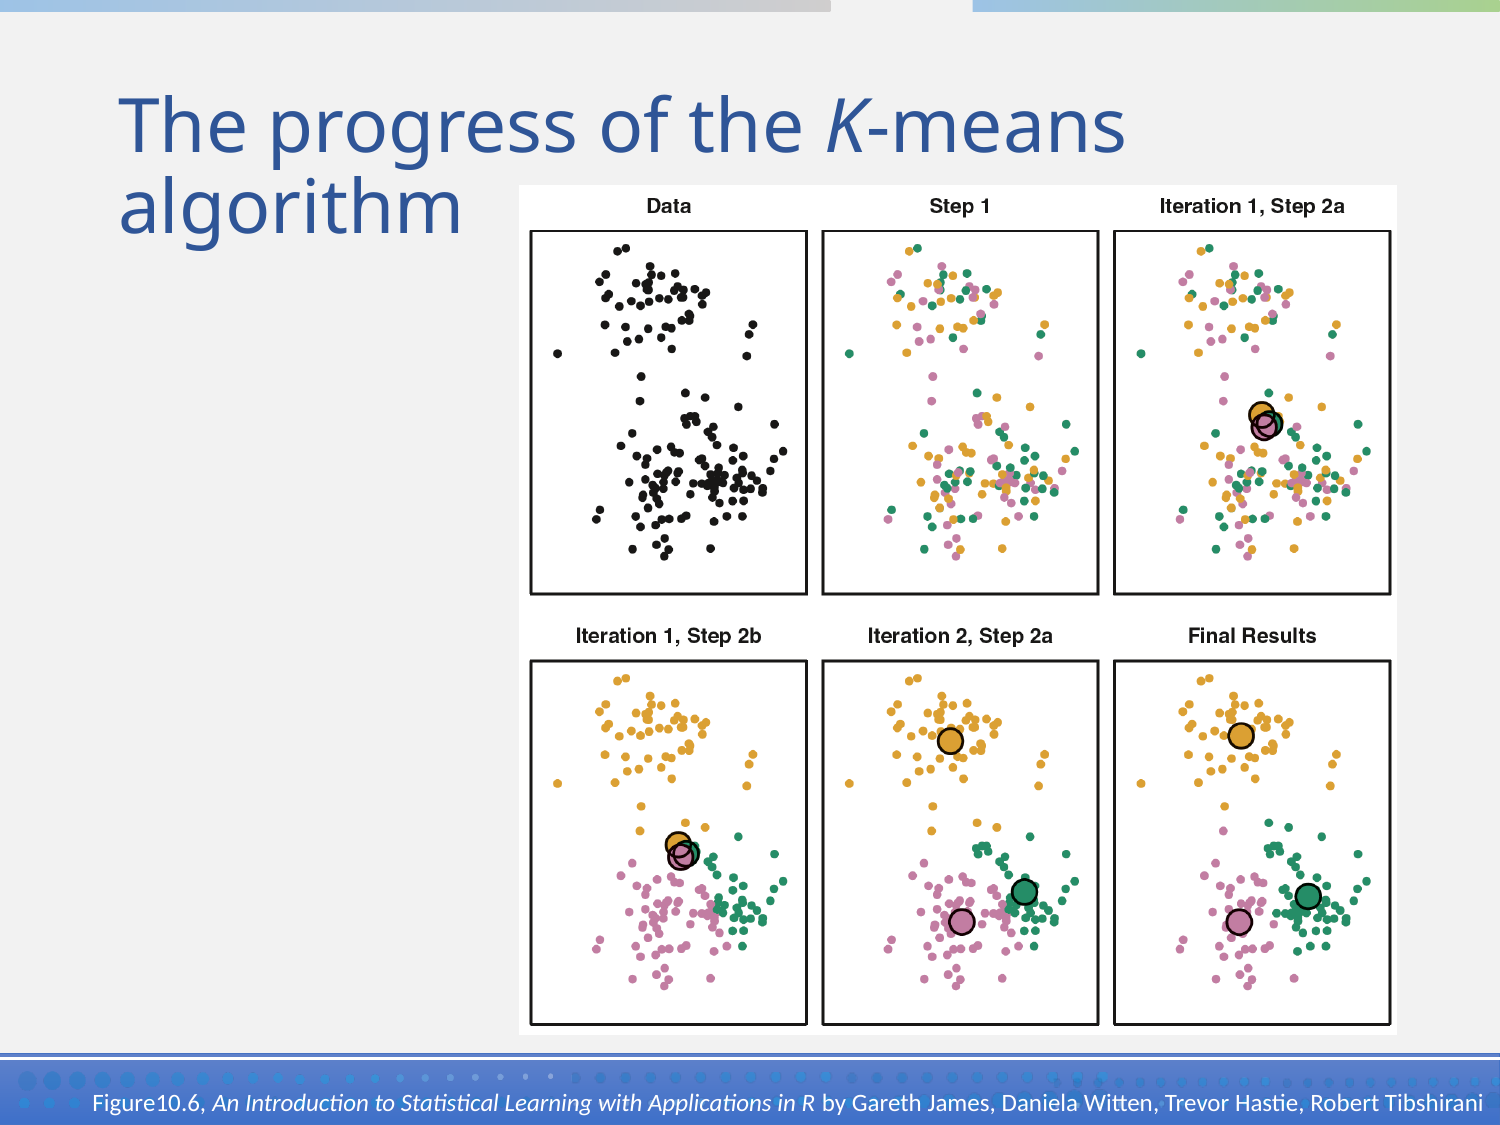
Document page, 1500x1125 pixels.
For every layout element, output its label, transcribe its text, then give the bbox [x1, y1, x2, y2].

title The progress of the K-means algorithm [103, 59, 1397, 278]
text_box Figure10.6, An Introduction to Statistical Learning with Applications in R by Gareth James, Daniela Witten, Trevor Hastie, Robert Tibshirani [0, 1079, 1500, 1125]
picture [519, 185, 1397, 1035]
